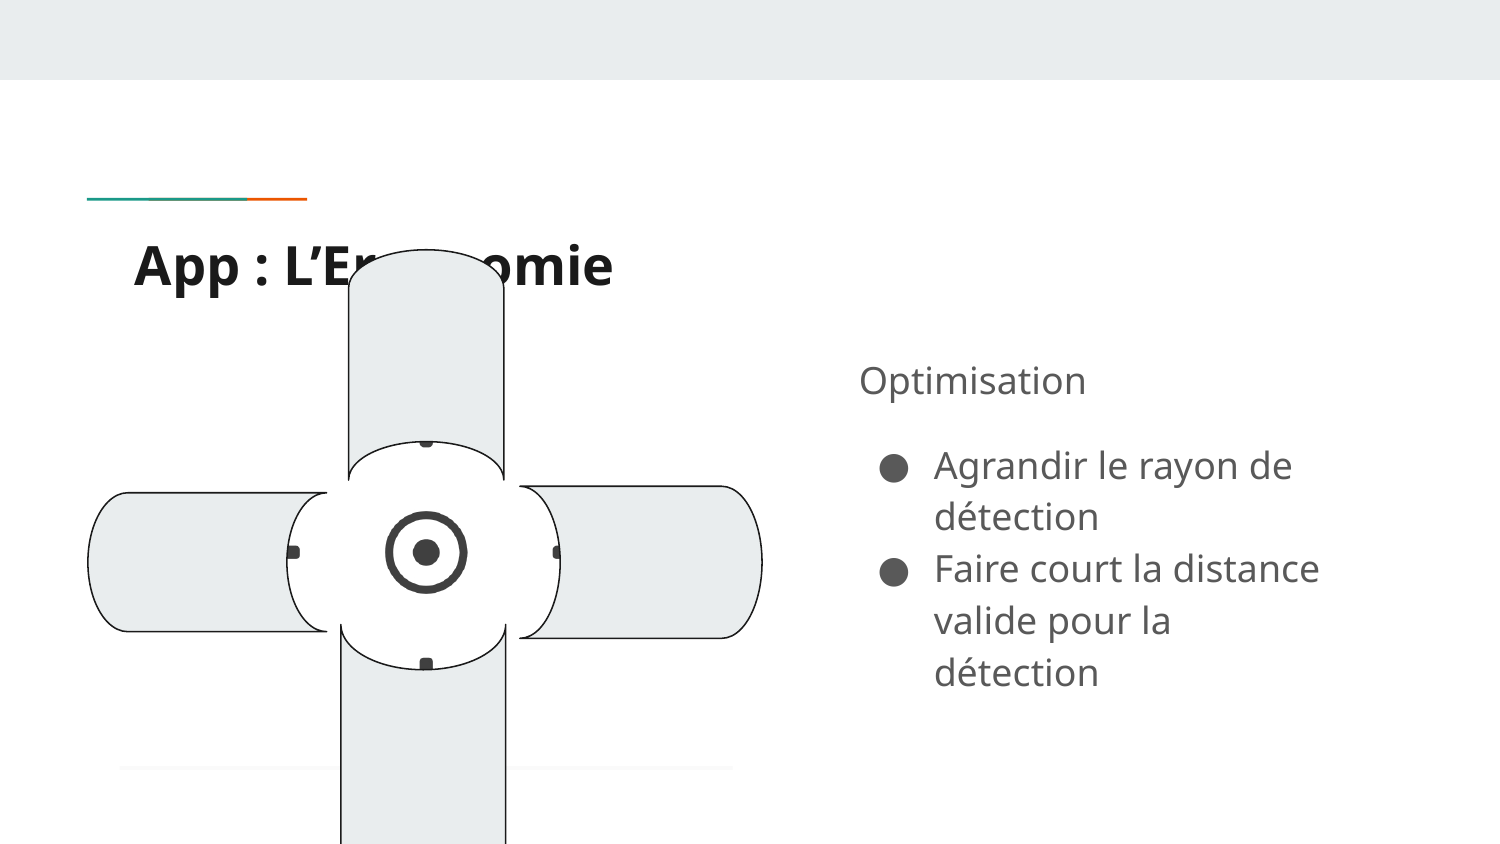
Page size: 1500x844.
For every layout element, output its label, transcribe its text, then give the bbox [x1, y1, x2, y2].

text_box [348, 249, 504, 320]
picture [119, 321, 733, 771]
text_box [340, 778, 506, 844]
list Optimisation Agrandir le rayon de détection Faire court la distance valide pour la détection [843, 334, 1349, 706]
text_box [87, 497, 114, 628]
title App : L’Ergonomie [119, 216, 1381, 305]
text_box [738, 492, 763, 632]
